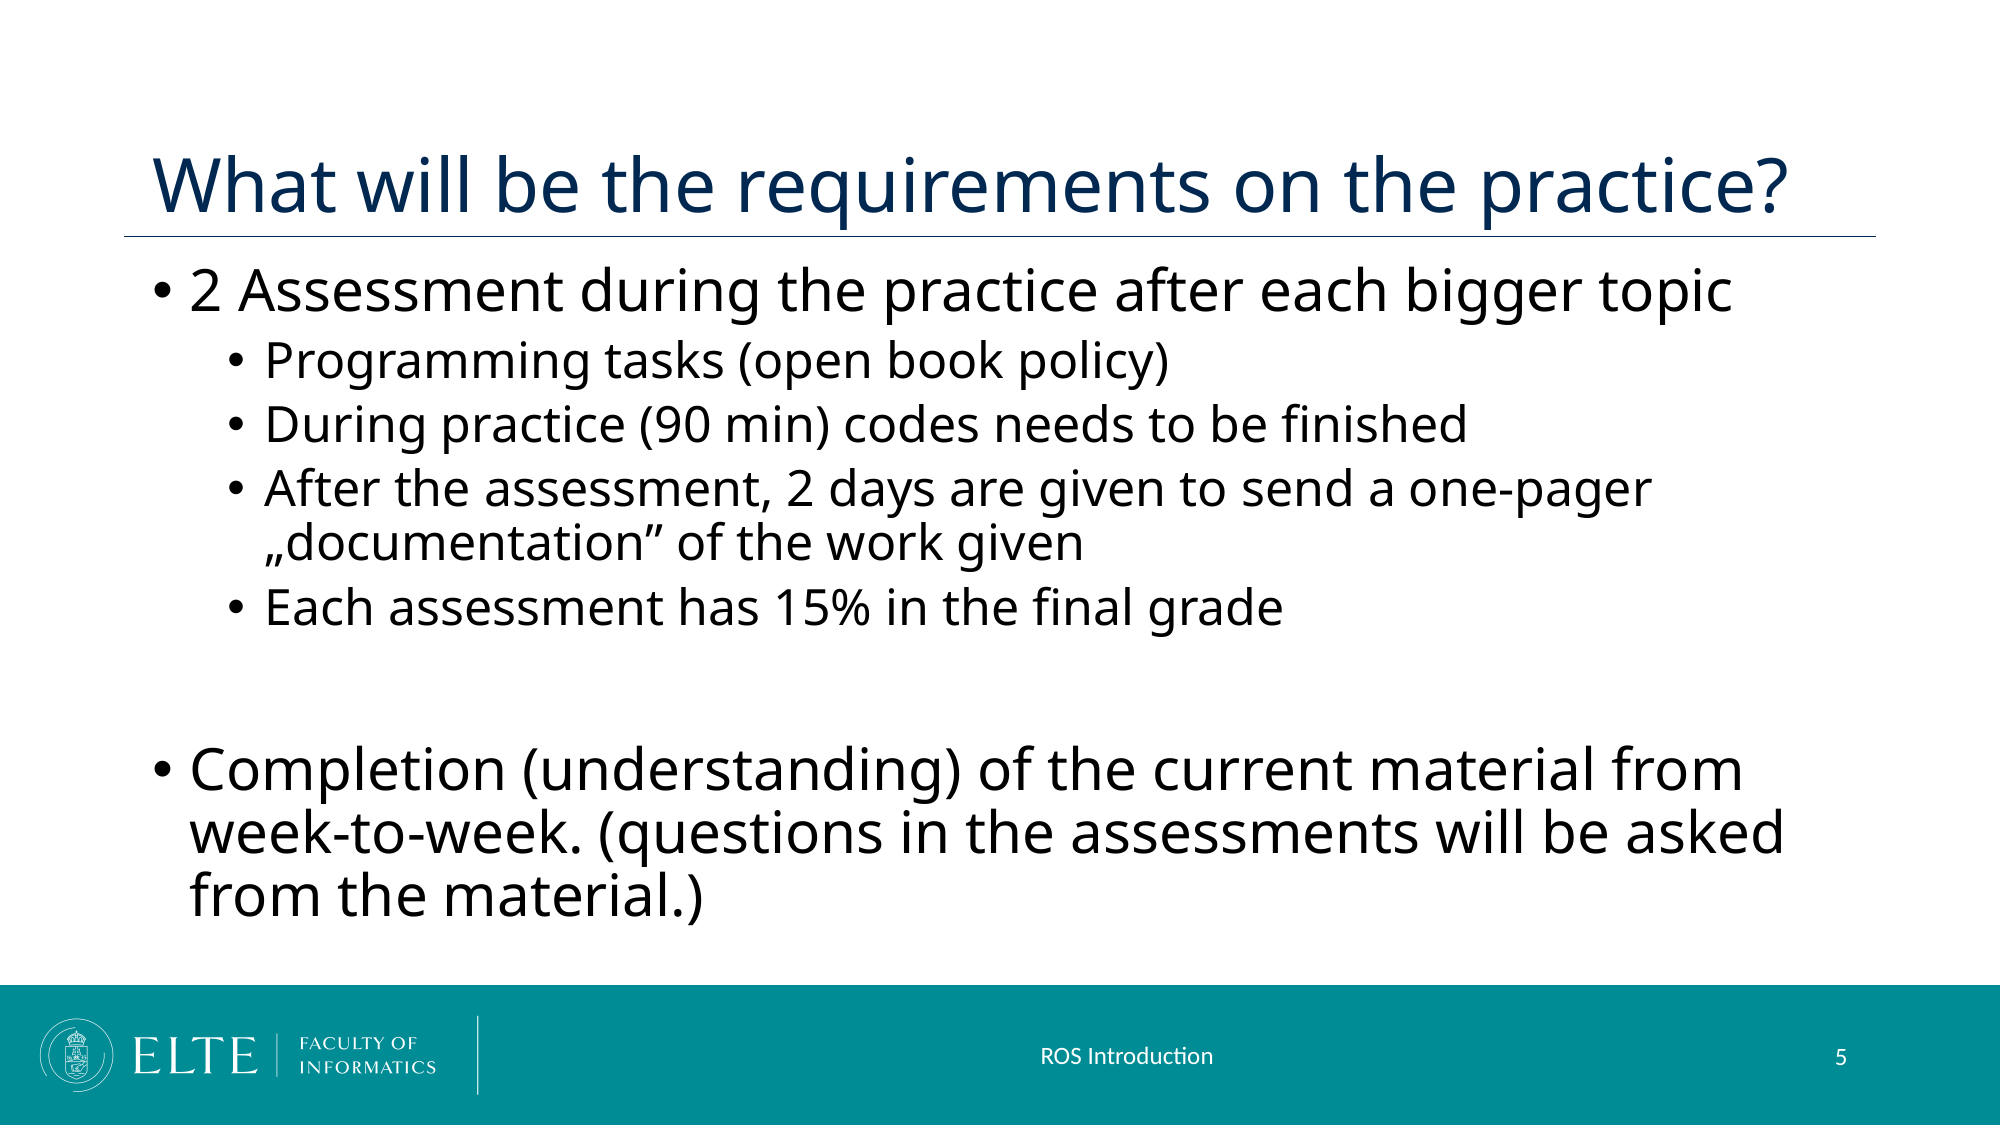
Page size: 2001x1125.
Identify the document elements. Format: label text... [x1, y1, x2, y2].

picture [0, 985, 2000, 1125]
title What will be the requirements on the practice? [137, 59, 1863, 237]
list 2 Assessment during the practice after each bigger topic Programming tasks (open book policy) During practice (90 min) codes needs to be finished After the assessment, 2 days are given to send a one-pager „documentation” of the work given Each assessment has 15% in the final grade Completion (understanding) of the current material from week-to-week. (questions in the assessments will be asked from the material.) [137, 254, 1863, 968]
footer ROS Introduction [789, 1024, 1465, 1085]
slide_number 5 [1563, 1026, 1863, 1085]
